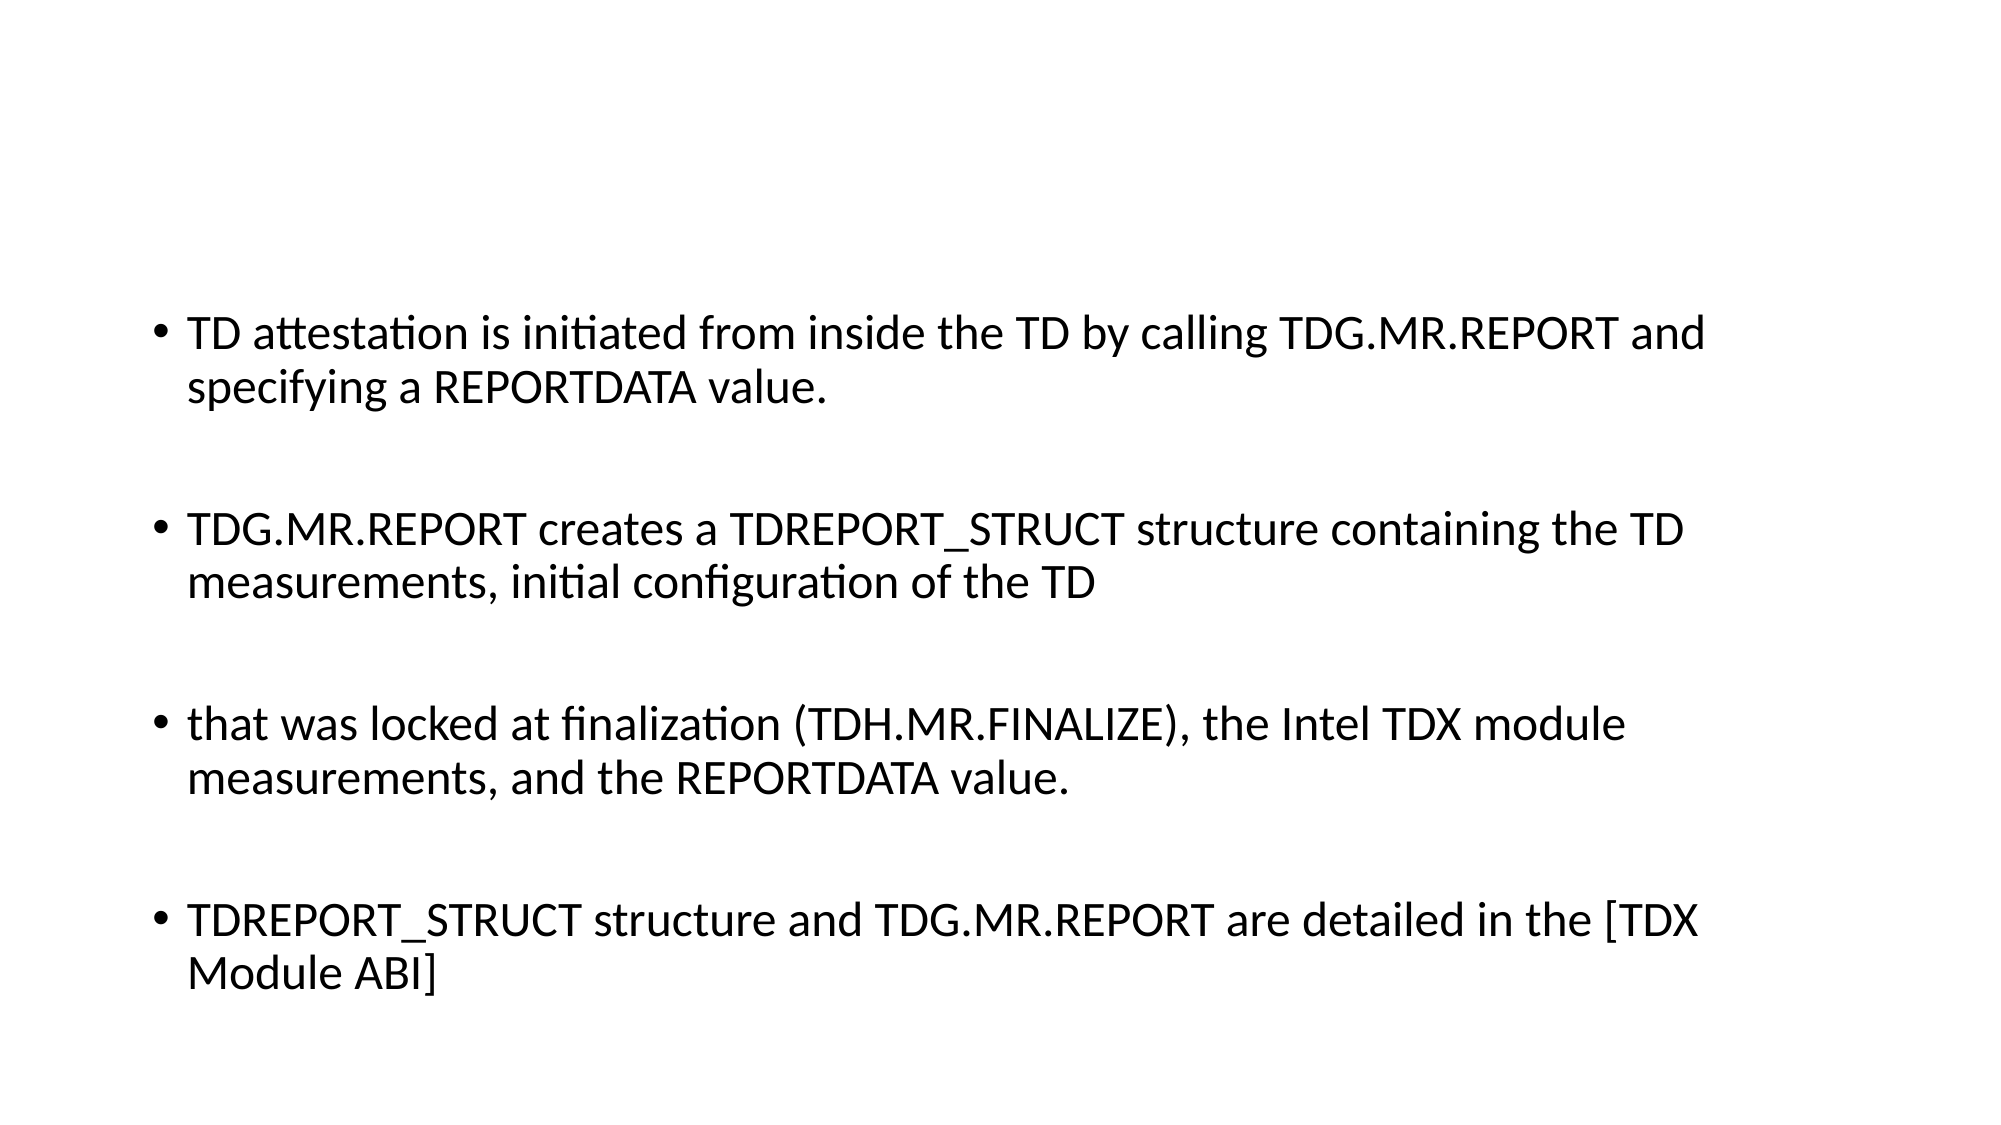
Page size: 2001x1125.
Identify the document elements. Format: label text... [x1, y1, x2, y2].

list ﻿TD attestation is initiated from inside the TD by calling TDG.MR.REPORT and specifying a REPORTDATA value. TDG.MR.REPORT creates a TDREPORT_STRUCT structure containing the TD measurements, initial configuration of the TD that was locked at finalization (TDH.MR.FINALIZE), the Intel TDX module measurements, and the REPORTDATA value. TDREPORT_STRUCT structure and TDG.MR.REPORT are detailed in the [TDX Module ABI] [137, 299, 1863, 1014]
